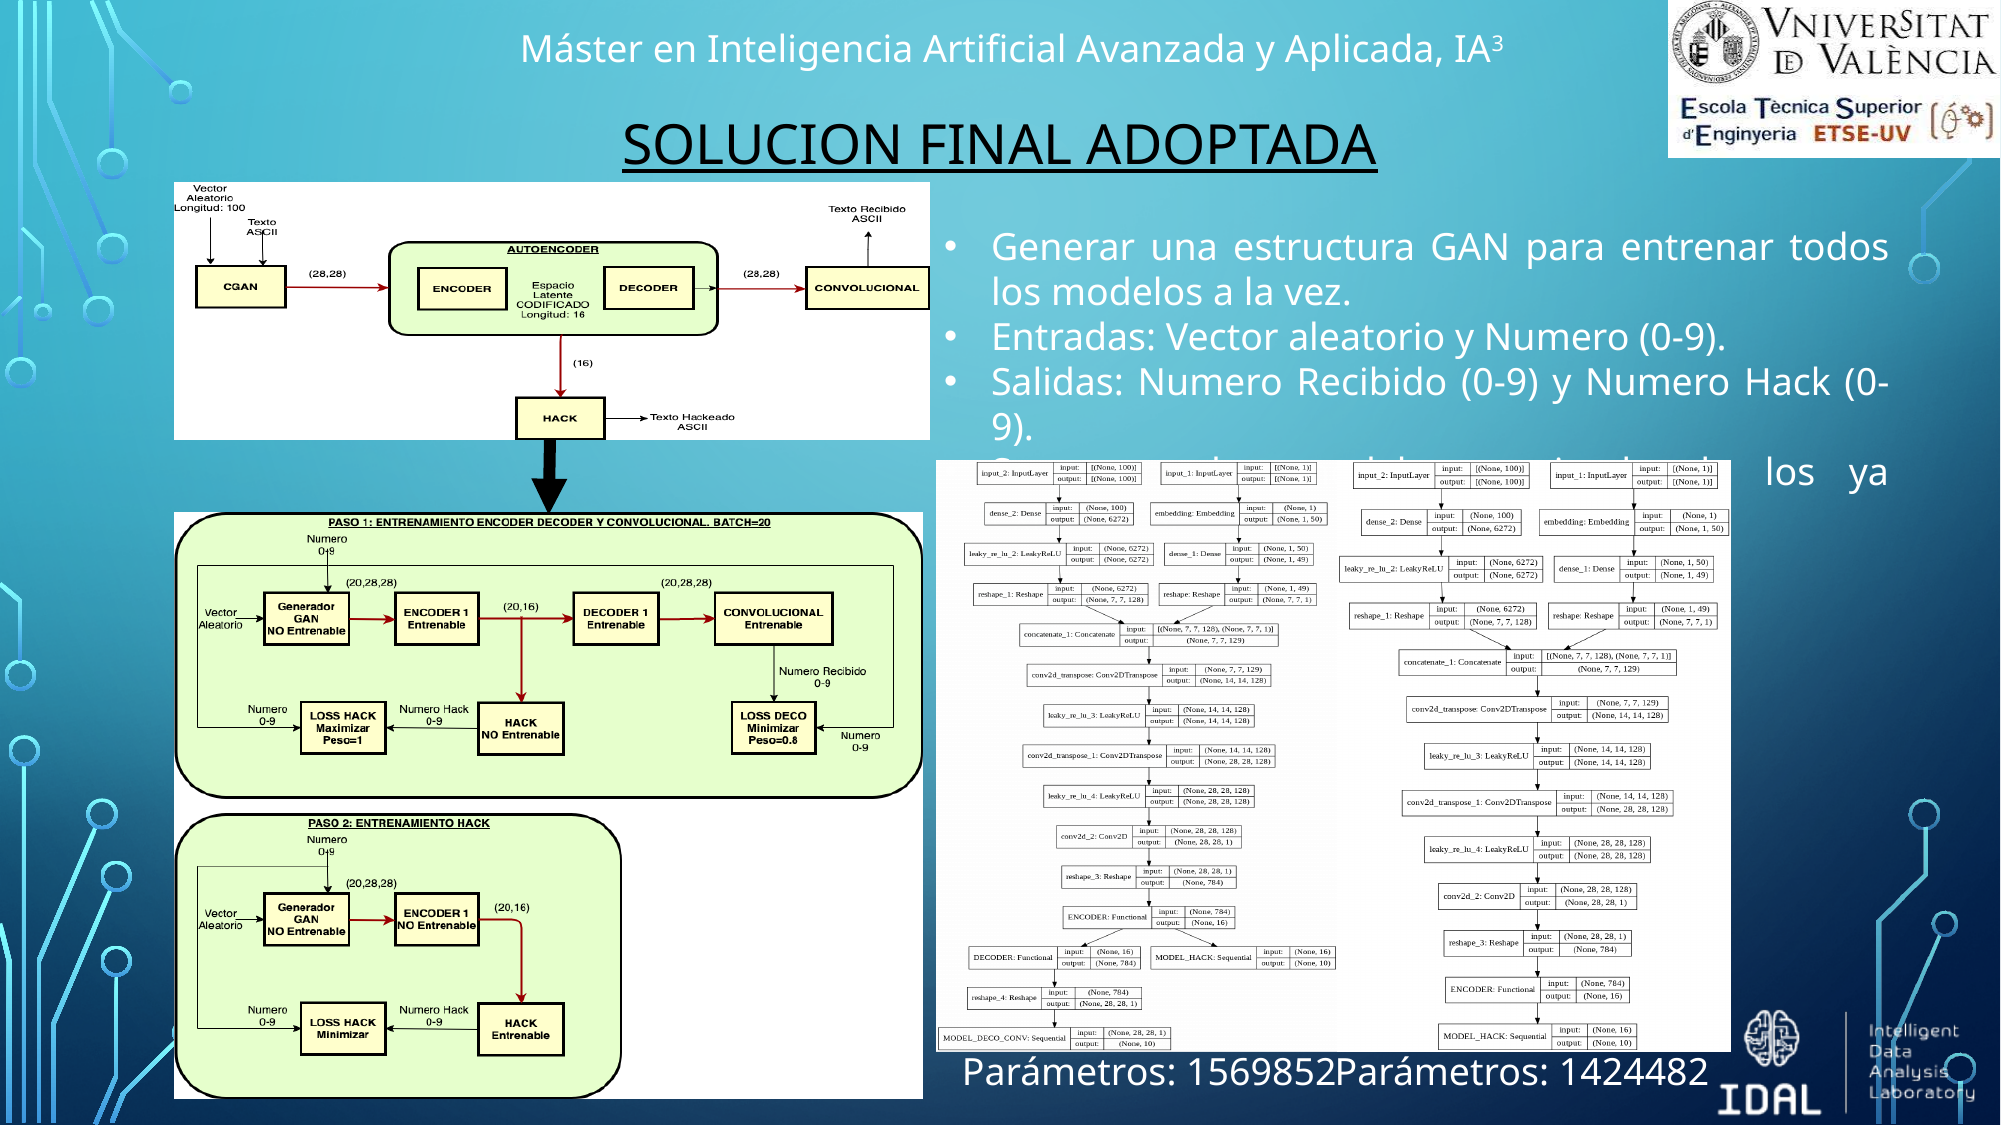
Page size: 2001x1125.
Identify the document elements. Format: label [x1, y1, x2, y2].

text_box [555, 0, 2000, 1125]
picture [173, 512, 924, 1099]
picture [935, 460, 1731, 1052]
picture [173, 182, 930, 440]
